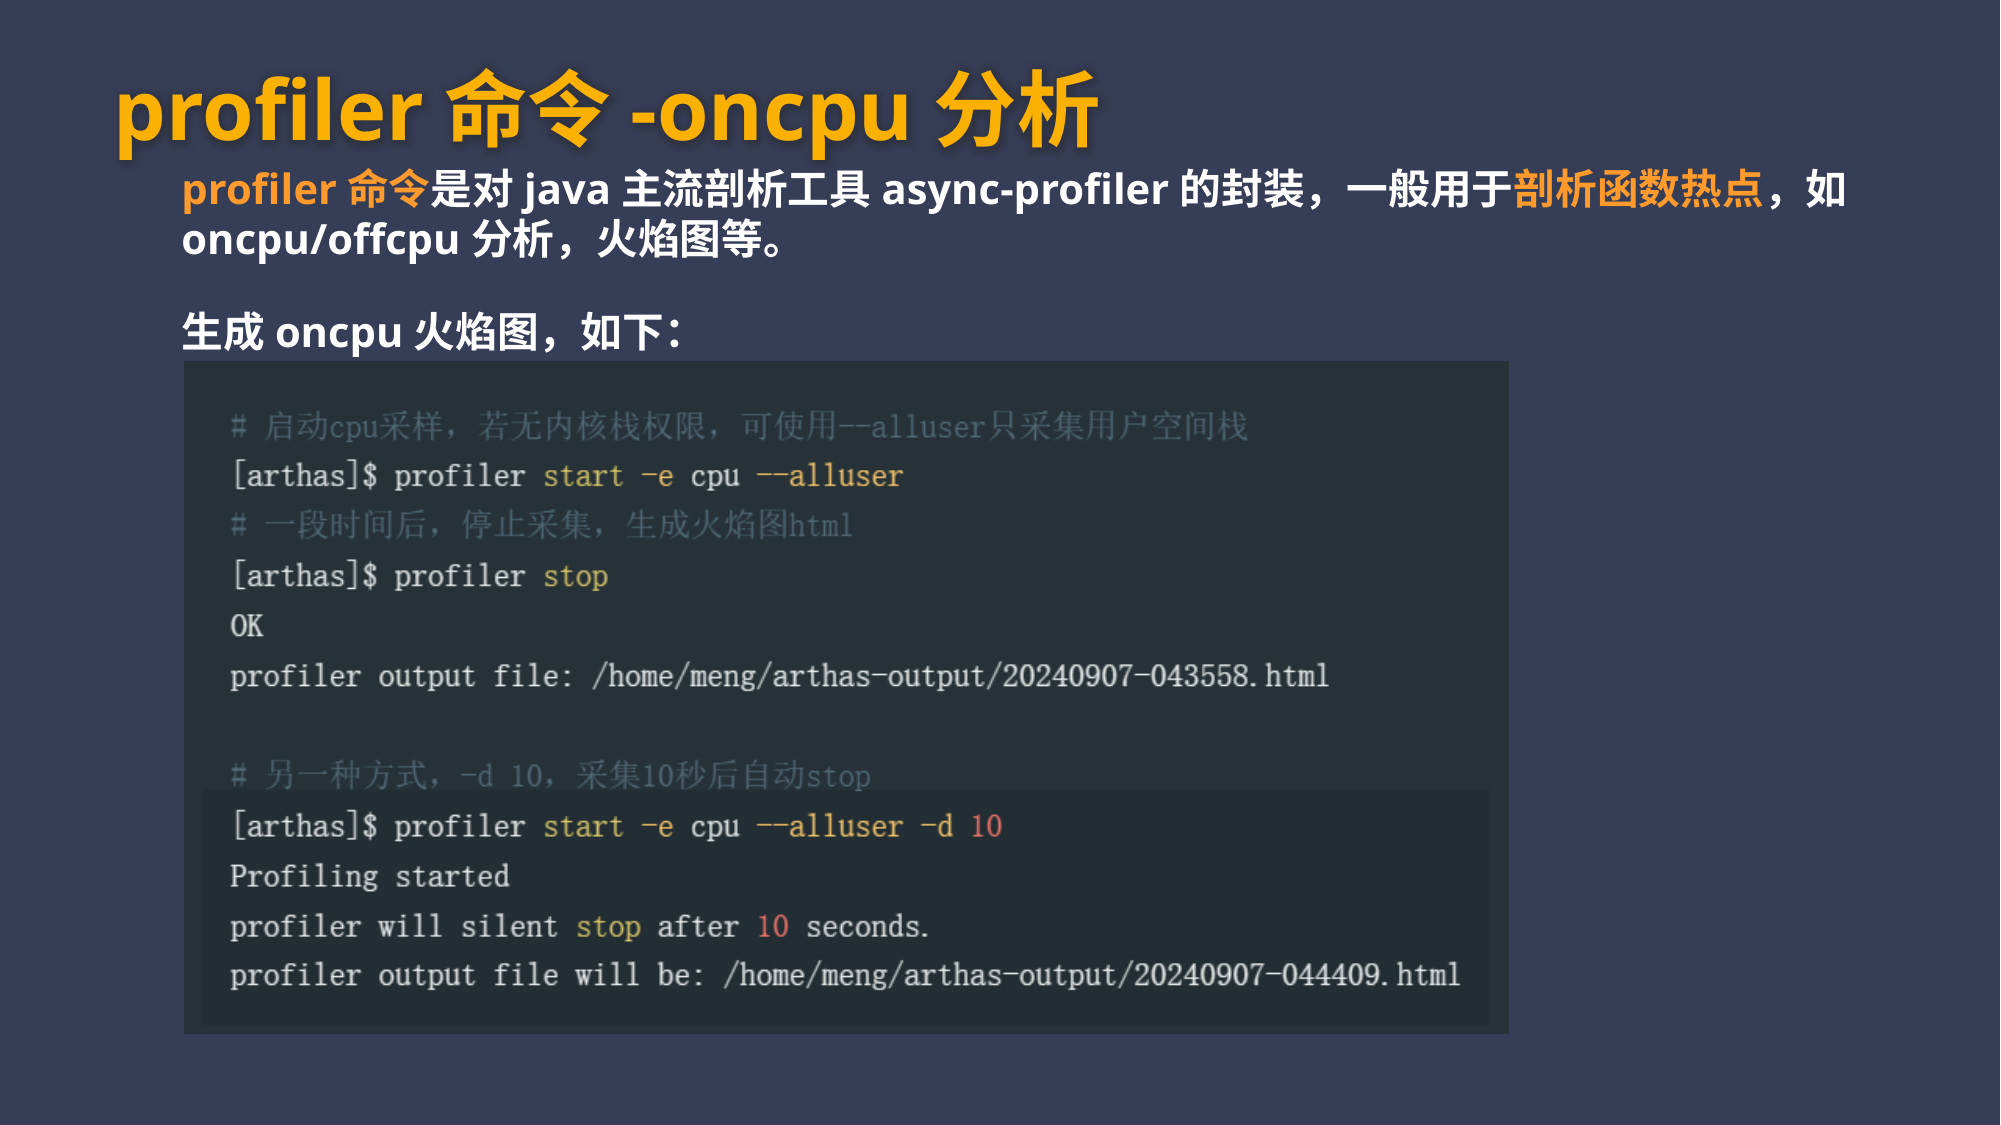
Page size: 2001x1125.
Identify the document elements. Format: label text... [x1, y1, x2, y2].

text_box profiler命令-oncpu分析 [102, 48, 1848, 167]
picture [184, 361, 1509, 1034]
text_box 生成oncpu火焰图，如下： [173, 296, 1915, 366]
text_box profiler命令是对java主流剖析工具async-profiler的封装，一般用于剖析函数热点，如oncpu/offcpu分析，火焰图等。 [173, 140, 1915, 285]
